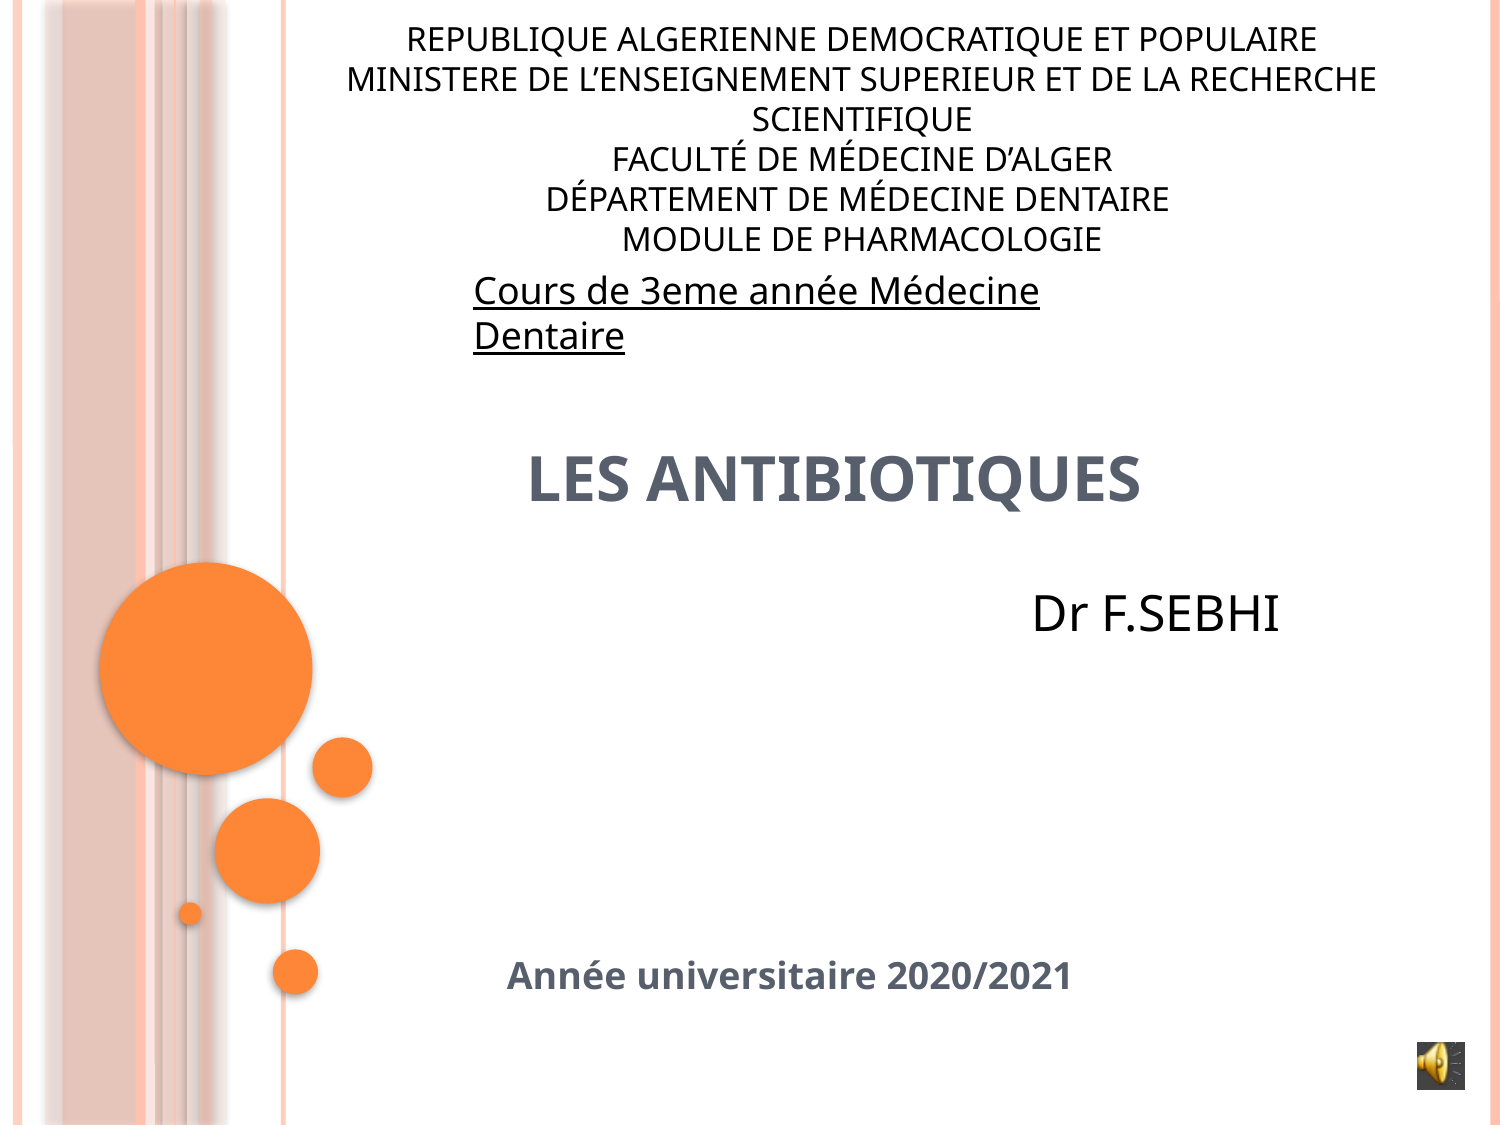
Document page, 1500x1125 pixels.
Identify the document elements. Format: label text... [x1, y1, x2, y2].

picture [1415, 1040, 1467, 1092]
title Les antibiotiques [328, 258, 1341, 522]
text_box REPUBLIQUE ALGERIENNE DEMOCRATIQUE ET POPULAIRE MINISTERE DE L’ENSEIGNEMENT SUPERIEUR ET DE LA RECHERCHE SCIENTIFIQUE Faculté de Médecine d’Alger Département de Médecine Dentaire Module de Pharmacologie [224, 16, 1500, 258]
text_box Cours de 3eme année Médecine Dentaire [458, 259, 1209, 410]
text_box Année universitaire 2020/2021 [492, 944, 1332, 1125]
text_box Dr F.SEBHI F [937, 574, 1414, 762]
